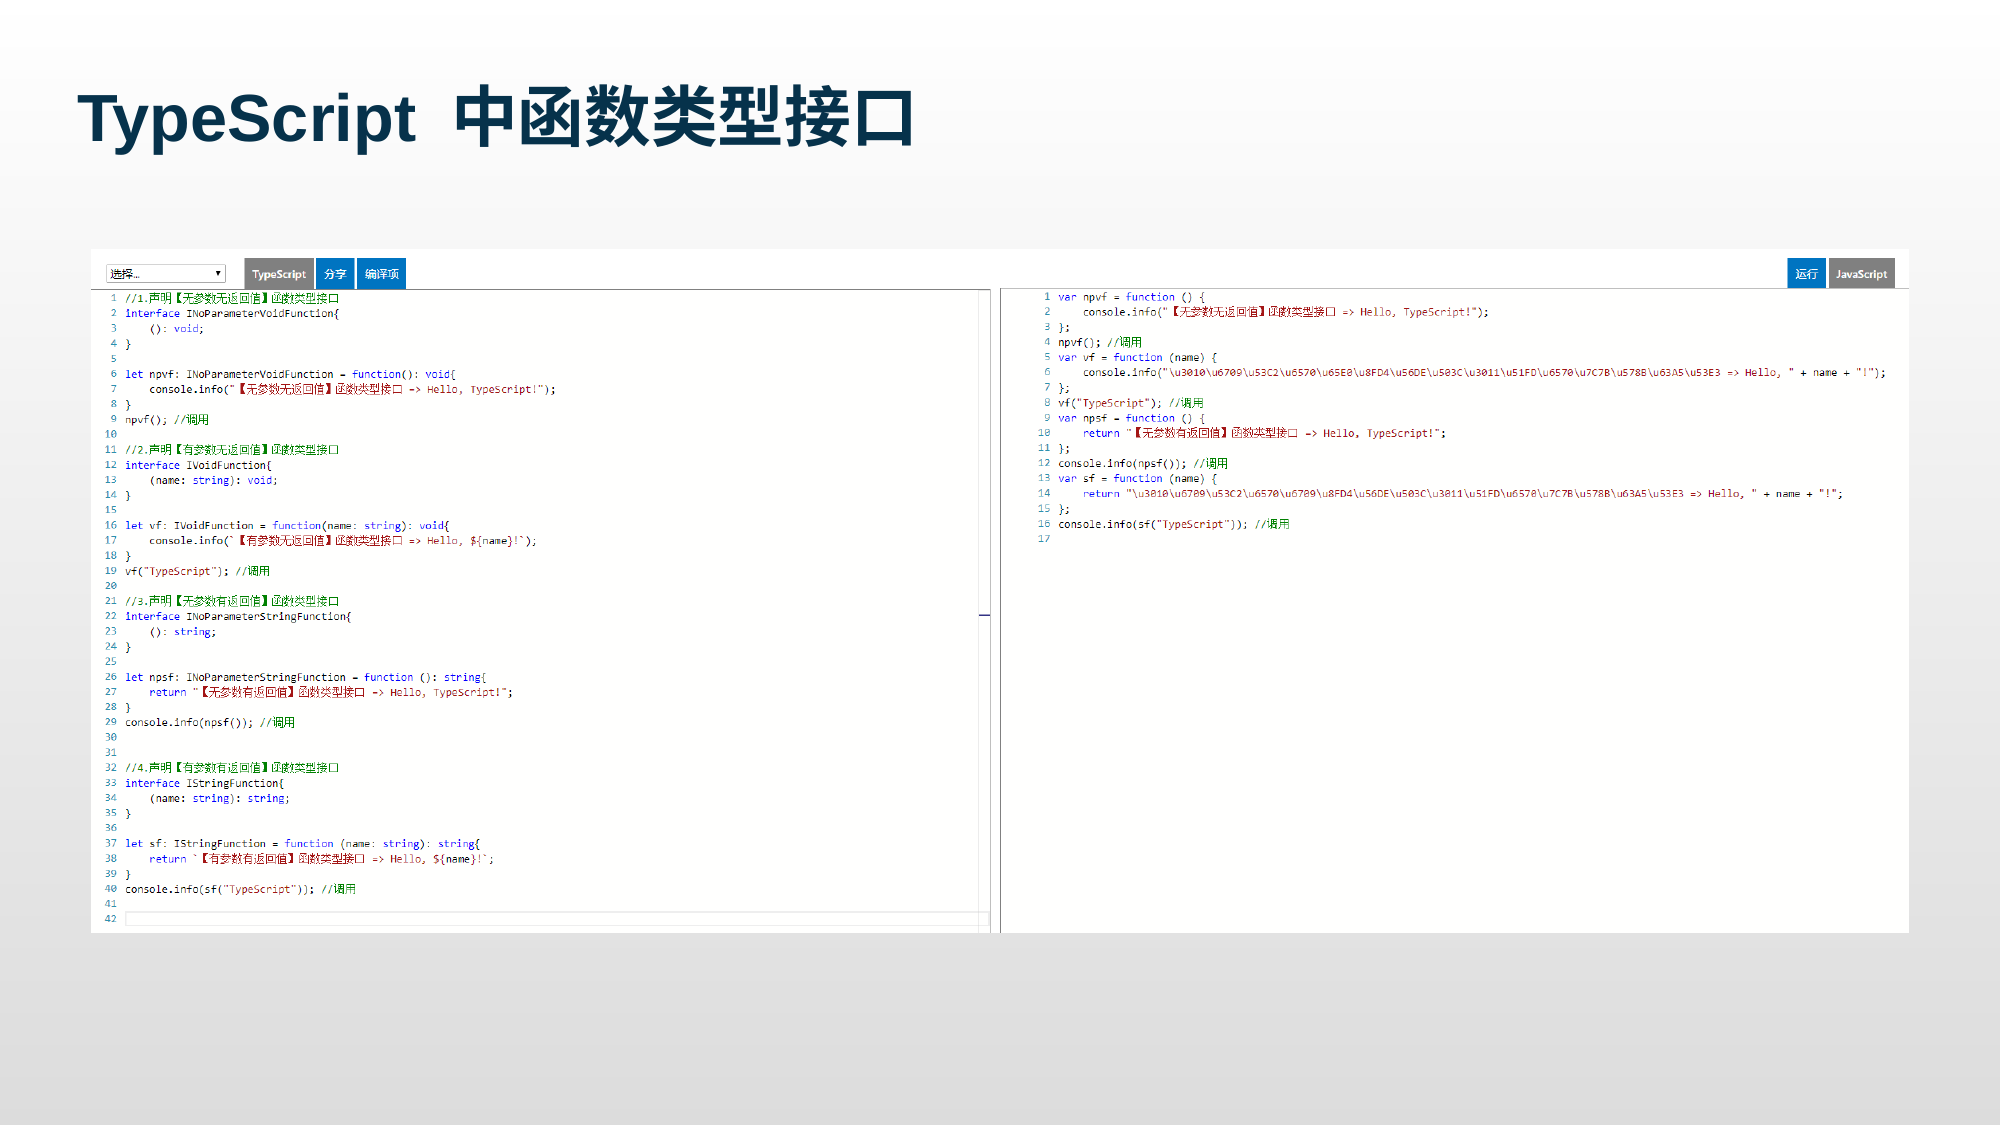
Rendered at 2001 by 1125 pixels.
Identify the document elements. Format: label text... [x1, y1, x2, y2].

text_box TypeScript 中函数类型接口 [33, 67, 1659, 162]
picture [91, 249, 1909, 933]
